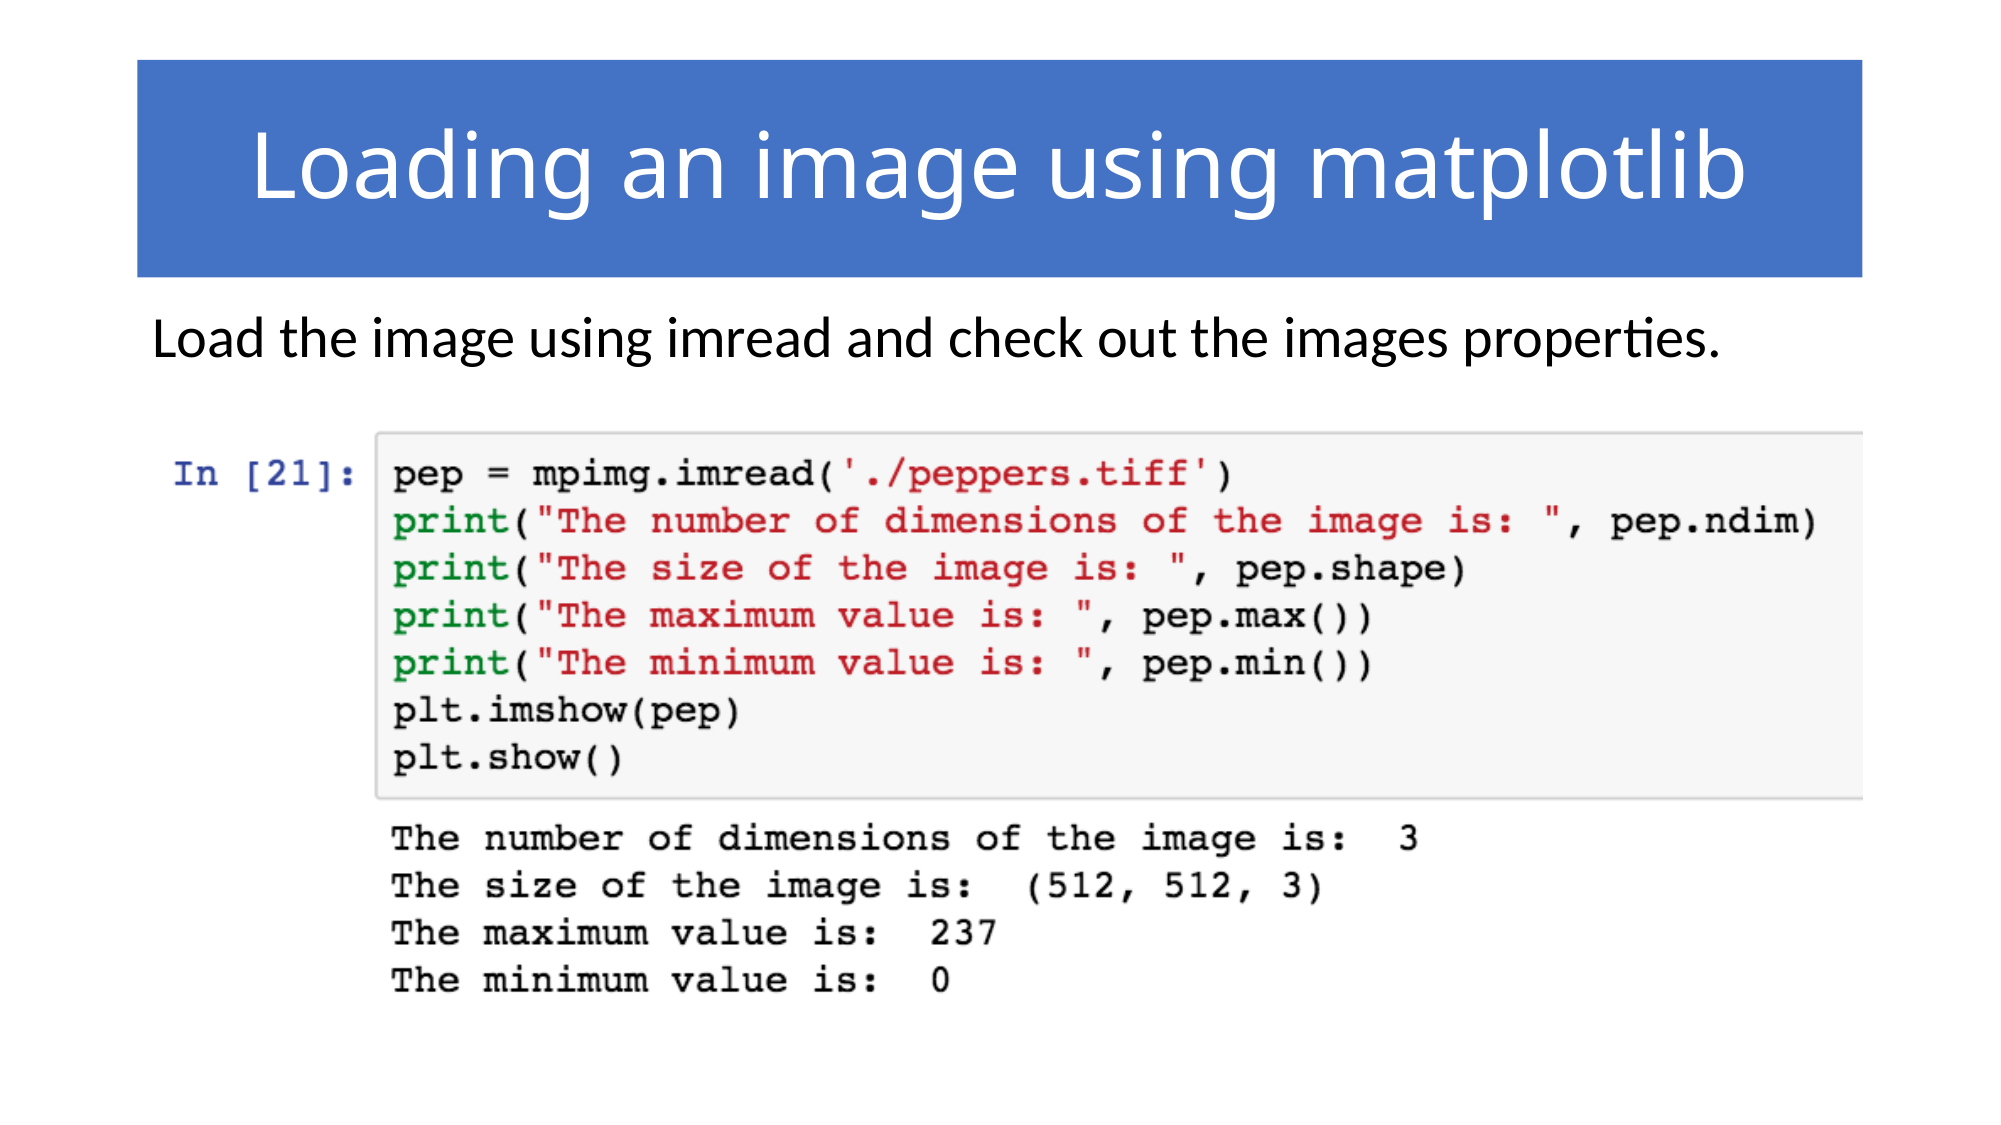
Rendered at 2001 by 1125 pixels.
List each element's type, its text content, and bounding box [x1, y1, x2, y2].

list Load the image using imread and check out the images properties. [137, 299, 1863, 401]
picture [137, 401, 1863, 1036]
title Loading an image using matplotlib [137, 59, 1863, 278]
